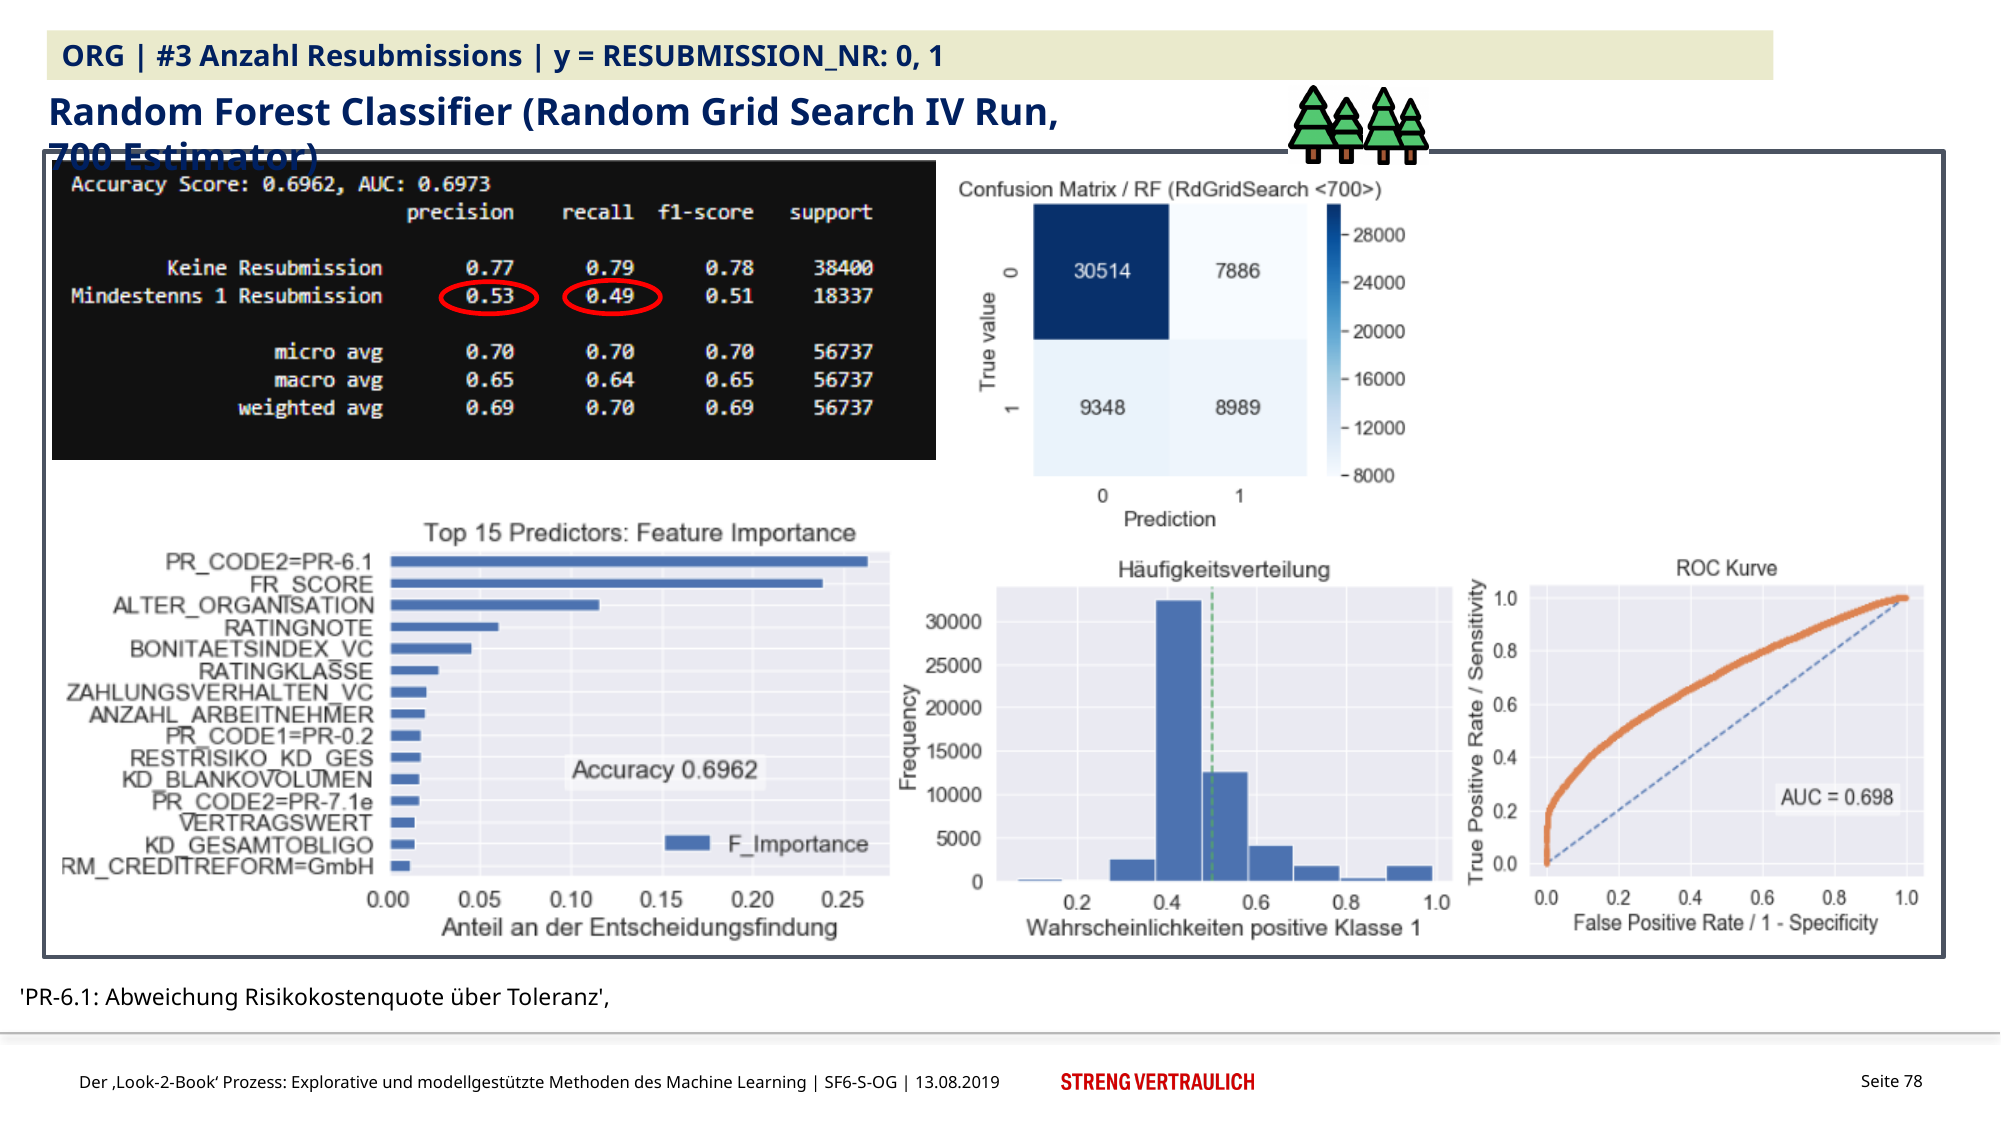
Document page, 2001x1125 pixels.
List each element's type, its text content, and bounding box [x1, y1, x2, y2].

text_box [1288, 85, 1432, 166]
text_box Random Forest Classifier (Random Grid Search IV Run, 700 Estimator) [33, 80, 1149, 186]
text_box [42, 149, 1946, 959]
text_box 'PR-6.1: Abweichung Risikokostenquote über Toleranz', [4, 975, 626, 1018]
picture [62, 519, 1934, 949]
picture [952, 174, 1413, 534]
picture [52, 160, 936, 460]
text_box ORG | #3 Anzahl Resubmissions | y = RESUBMISSION_NR: 0, 1 [46, 30, 1774, 80]
picture [1061, 1073, 1254, 1090]
